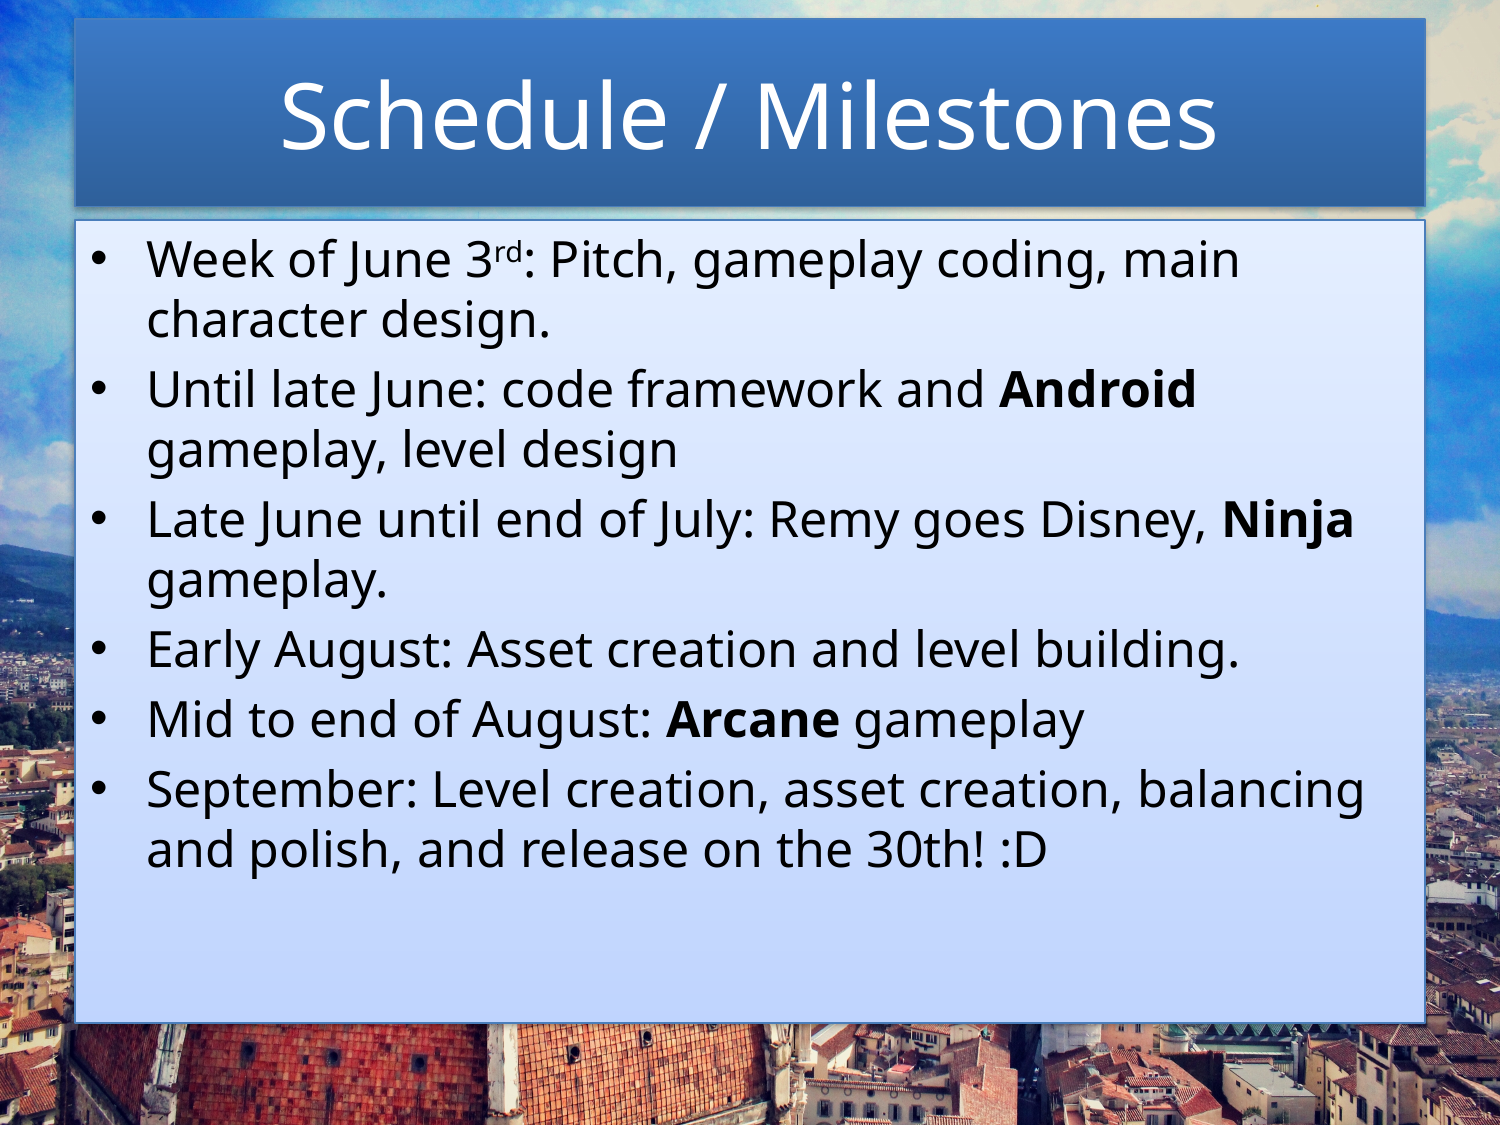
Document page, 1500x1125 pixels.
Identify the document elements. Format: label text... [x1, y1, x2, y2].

list Week of June 3rd: Pitch, gameplay coding, main character design. Until late June: code framework and Android gameplay, level design Late June until end of July: Remy goes Disney, Ninja gameplay. Early August: Asset creation and level building. Mid to end of August: Arcane gameplay September: Level creation, asset creation, balancing and polish, and release on the 30th! :D [74, 219, 1426, 1024]
title Schedule / Milestones [74, 18, 1426, 207]
picture [0, 0, 1500, 1125]
